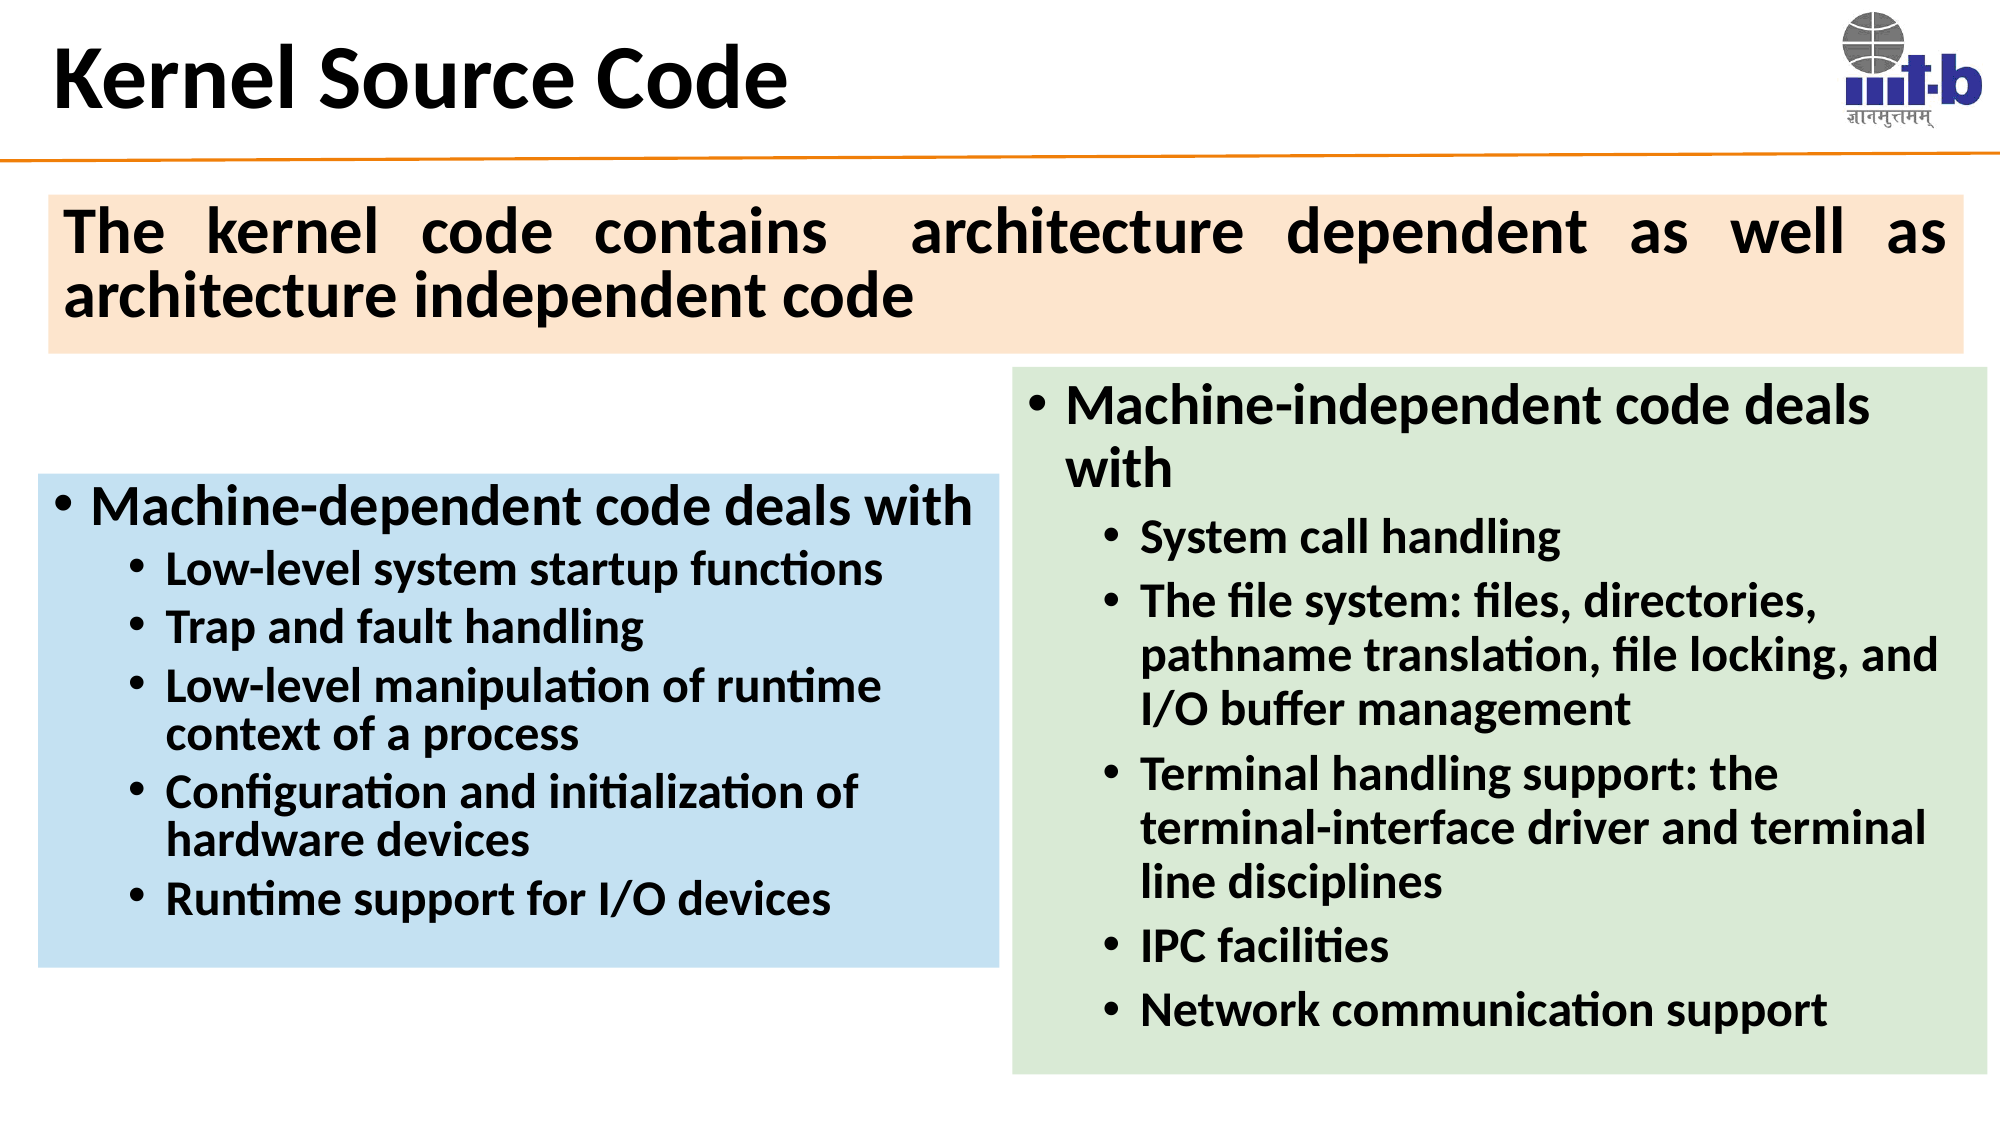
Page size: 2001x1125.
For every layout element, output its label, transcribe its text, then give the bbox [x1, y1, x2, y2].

text_box The kernel code contains architecture dependent as well as architecture independent code [48, 194, 1964, 354]
text_box Machine-independent code deals with System call handling The file system: files, directories, pathname translation, file locking, and I/O buffer management Terminal handling support: the terminal-interface driver and terminal line disciplines IPC facilities Network communication support [1012, 366, 1988, 1075]
title Kernel Source Code [38, 12, 1317, 146]
picture [1837, 8, 1983, 130]
list Machine-dependent code deals with Low-level system startup functions Trap and fault handling Low-level manipulation of runtime context of a process Configuration and initialization of hardware devices Runtime support for I/O devices [38, 473, 1000, 968]
